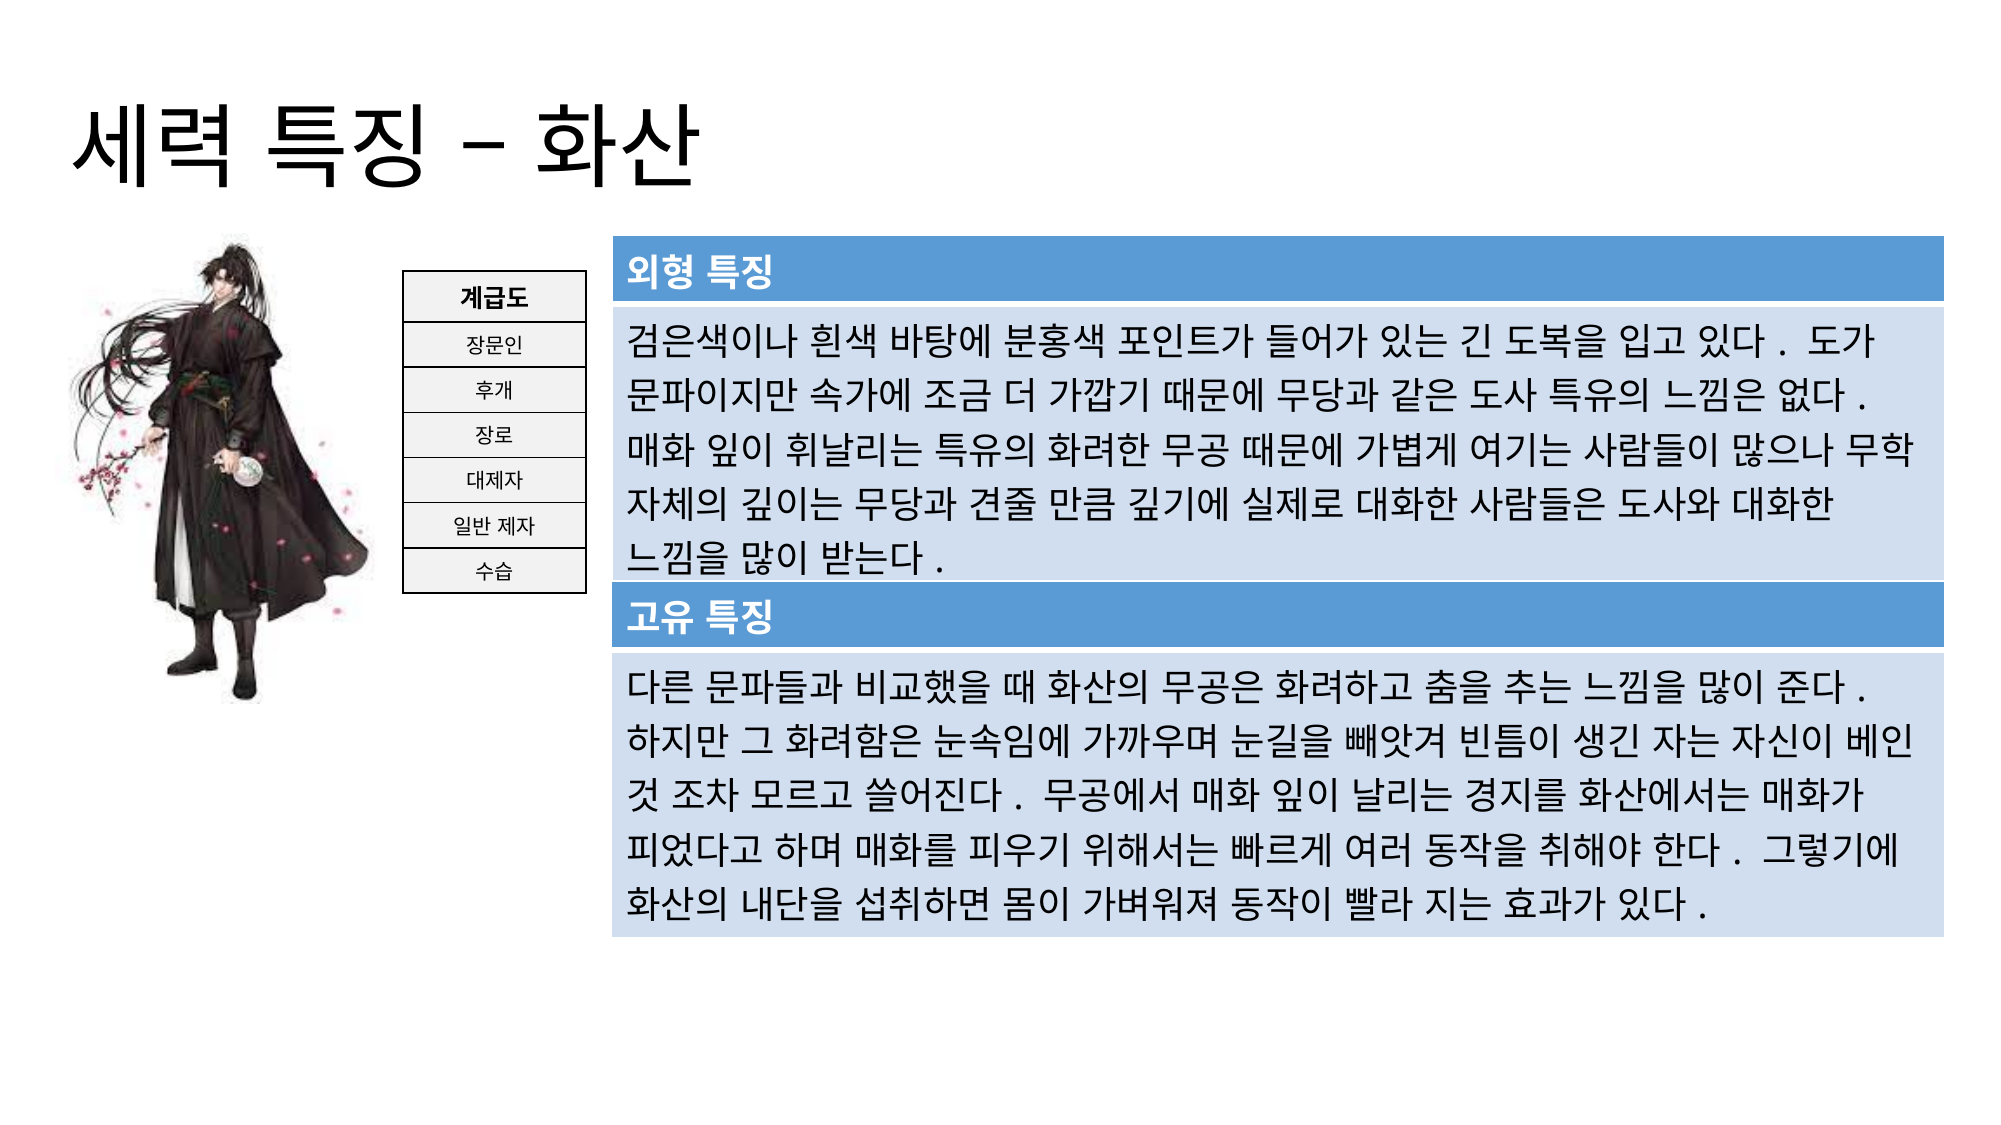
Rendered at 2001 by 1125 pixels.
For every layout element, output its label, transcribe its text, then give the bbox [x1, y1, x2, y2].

table_cell 수습 [404, 549, 585, 592]
table_cell 대제자 [404, 458, 585, 502]
table_header 고유 특징 [612, 582, 1944, 647]
table_cell 장로 [404, 413, 585, 457]
picture [55, 233, 378, 704]
table_cell 장문인 [404, 323, 585, 366]
table_cell 검은색이나 흰색 바탕에 분홍색 포인트가 들어가 있는 긴 도복을 입고 있다. 도가 문파이지만 속가에 조금 더 가깝기 때문에 무당과 같은 도사 특유의 느낌은 없다. 매화 잎이 휘날리는 특유의 화려한 무공 때문에 가볍게 여기는 사람들이 많으나 무학 자체의 깊이는 무당과 견줄 만큼 깊기에 실제로 대화한 사람들은 도사와 대화한 느낌을 많이 받는다. [613, 307, 1944, 580]
table_cell 다른 문파들과 비교했을 때 화산의 무공은 화려하고 춤을 추는 느낌을 많이 준다. 하지만 그 화려함은 눈속임에 가까우며 눈길을 빼앗겨 빈틈이 생긴 자는 자신이 베인 것 조차 모르고 쓸어진다. 무공에서 매화 잎이 날리는 경지를 화산에서는 매화가 피었다고 하며 매화를 피우기 위해서는 빠르게 여러 동작을 취해야 한다. 그렇기에 화산의 내단을 섭취하면 몸이 가벼워져 동작이 빨라 지는 효과가 있다. [612, 653, 1944, 937]
title 세력 특징 – 화산 [55, 62, 1945, 239]
table_header 외형 특징 [613, 236, 1944, 301]
table_cell 일반 제자 [404, 503, 585, 547]
table_cell 후개 [404, 368, 585, 412]
table_header 계급도 [404, 272, 585, 321]
